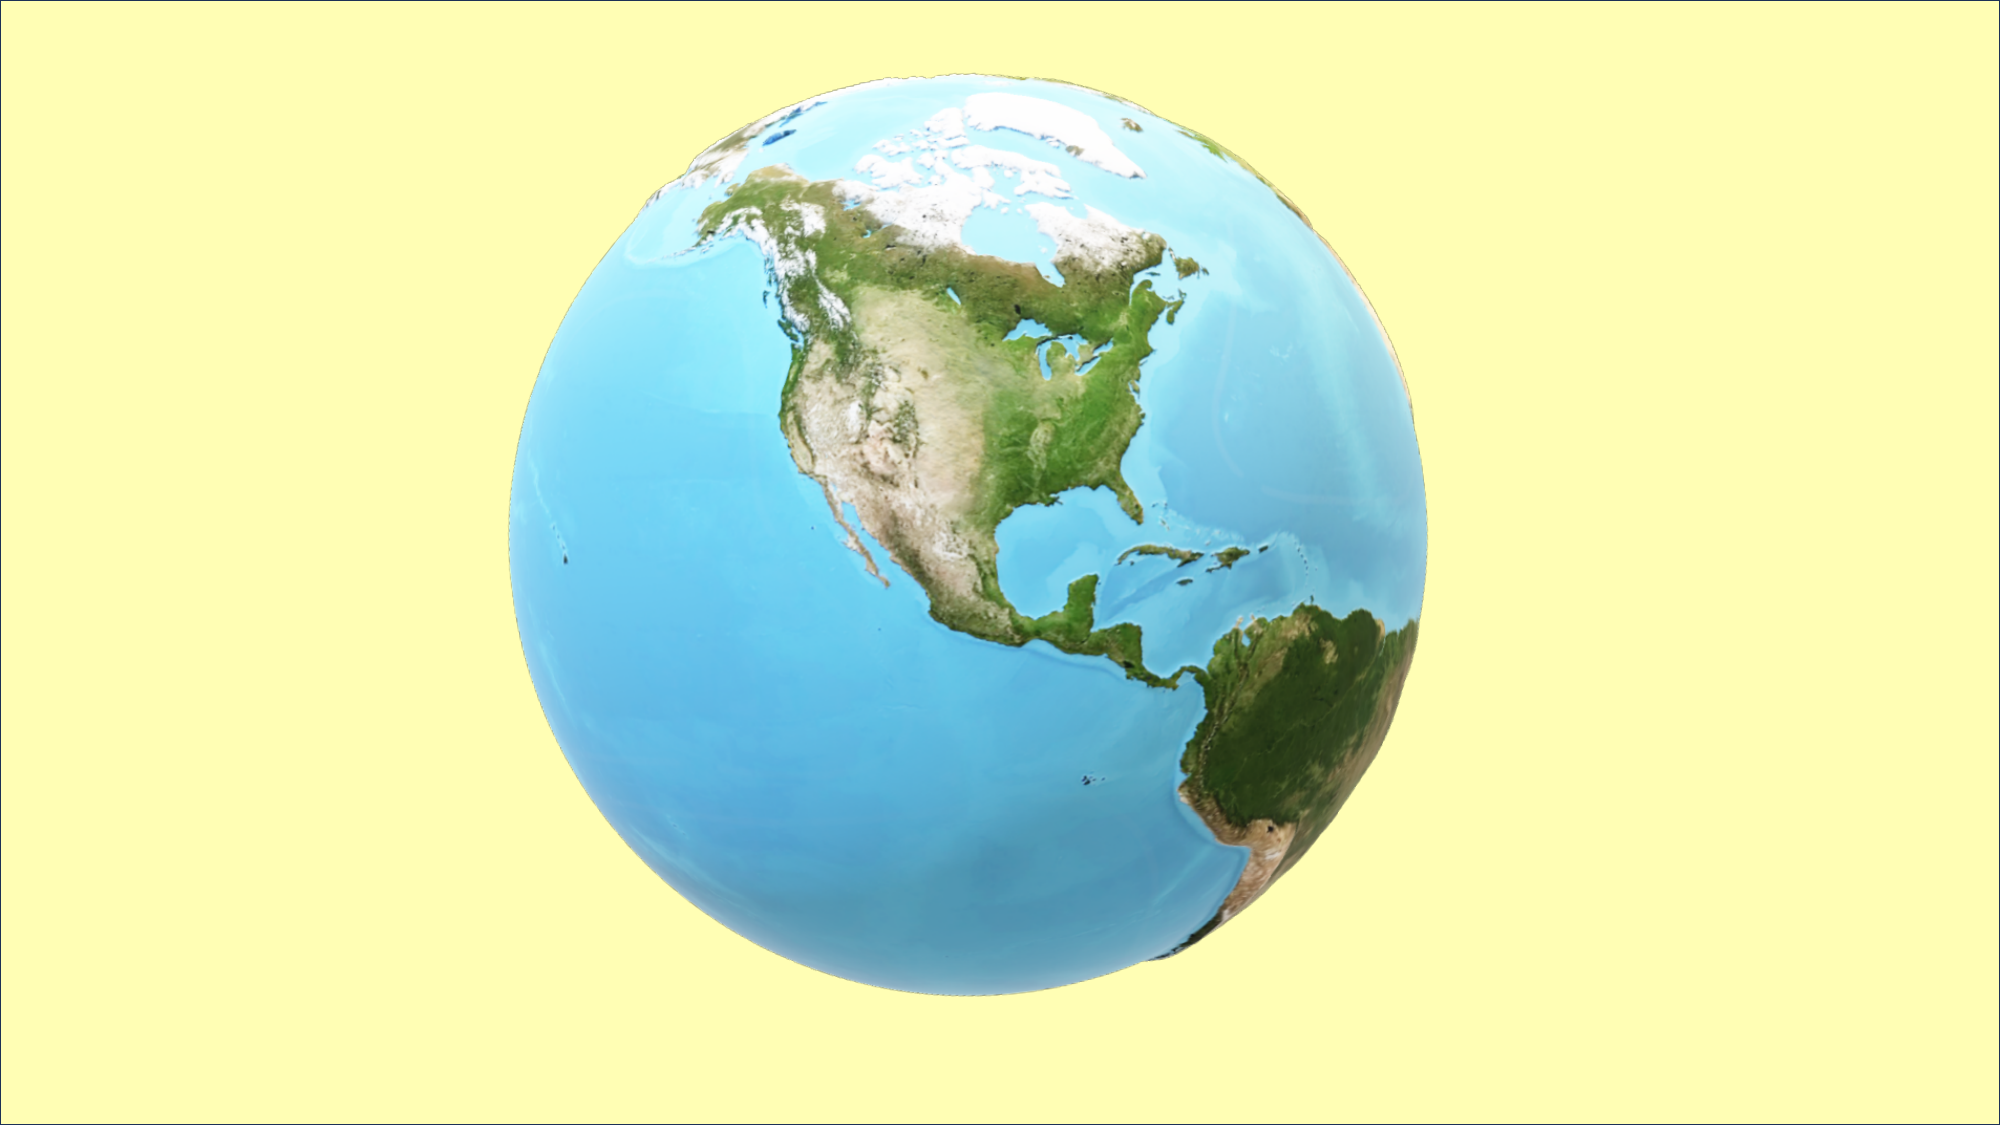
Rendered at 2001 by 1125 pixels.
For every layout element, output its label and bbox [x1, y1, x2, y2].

picture [450, 14, 1489, 1068]
text_box [0, 0, 2000, 1125]
